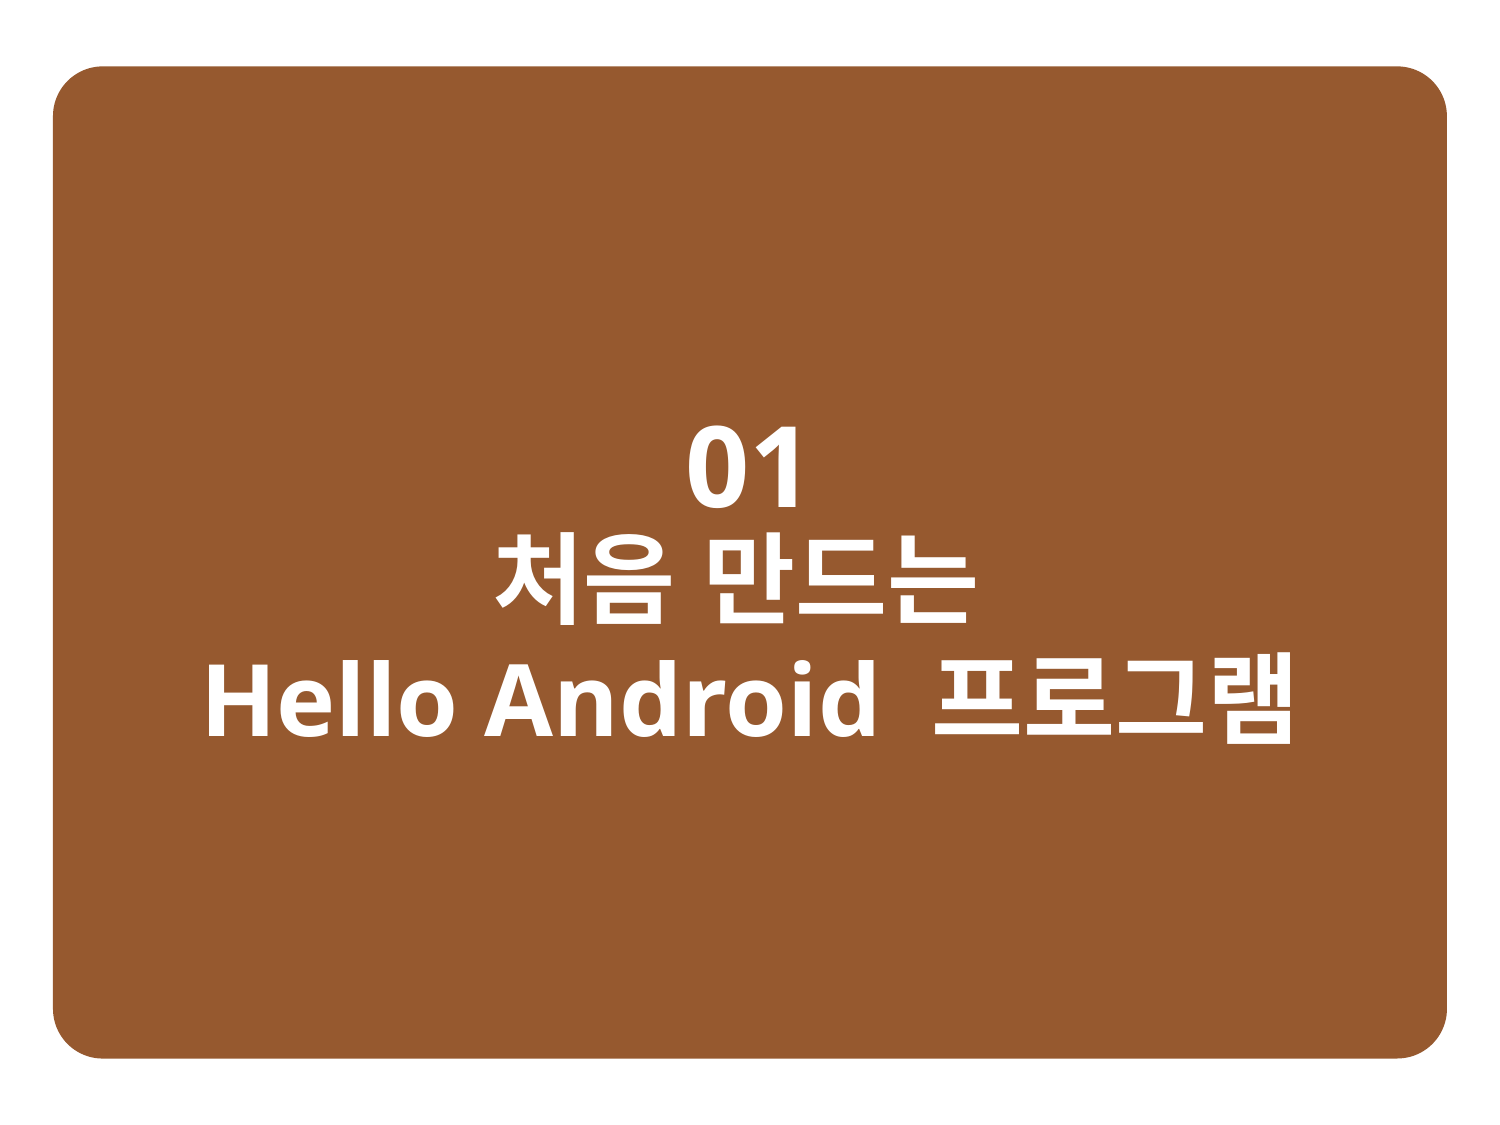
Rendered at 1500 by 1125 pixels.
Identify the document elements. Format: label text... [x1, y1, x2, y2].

list 01 [117, 385, 1383, 540]
list 처음 만드는 Hello Android 프로그램 [117, 559, 1383, 715]
